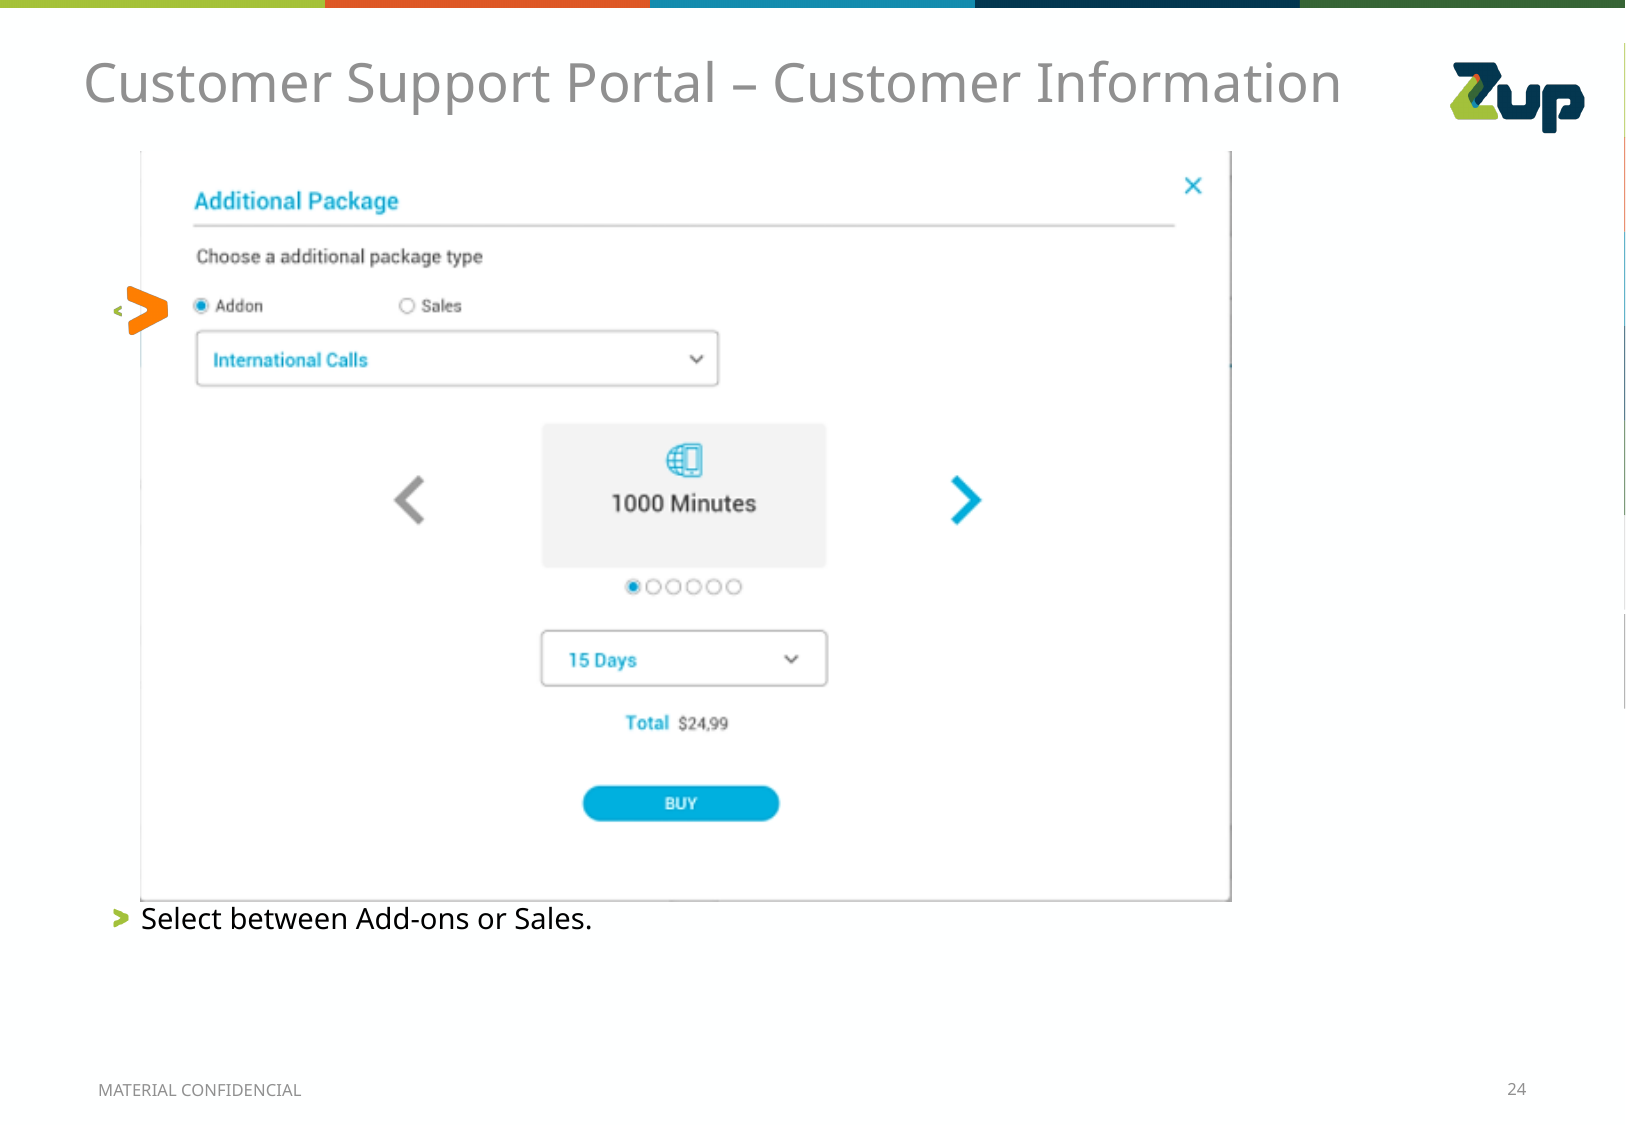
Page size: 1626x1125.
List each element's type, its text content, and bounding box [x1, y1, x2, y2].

text_box Select between Add-ons or Sales. [110, 900, 1049, 1006]
picture [1449, 60, 1585, 134]
footer MATERIAL CONFIDENCIAL [83, 1066, 1462, 1114]
title Customer Support Portal – Customer Information [83, 58, 1363, 166]
picture [1300, 0, 1625, 8]
picture [0, 0, 974, 8]
picture [1556, 99, 1585, 134]
slide_number 24 [1462, 1066, 1542, 1114]
picture [110, 907, 131, 928]
picture [113, 151, 1233, 903]
